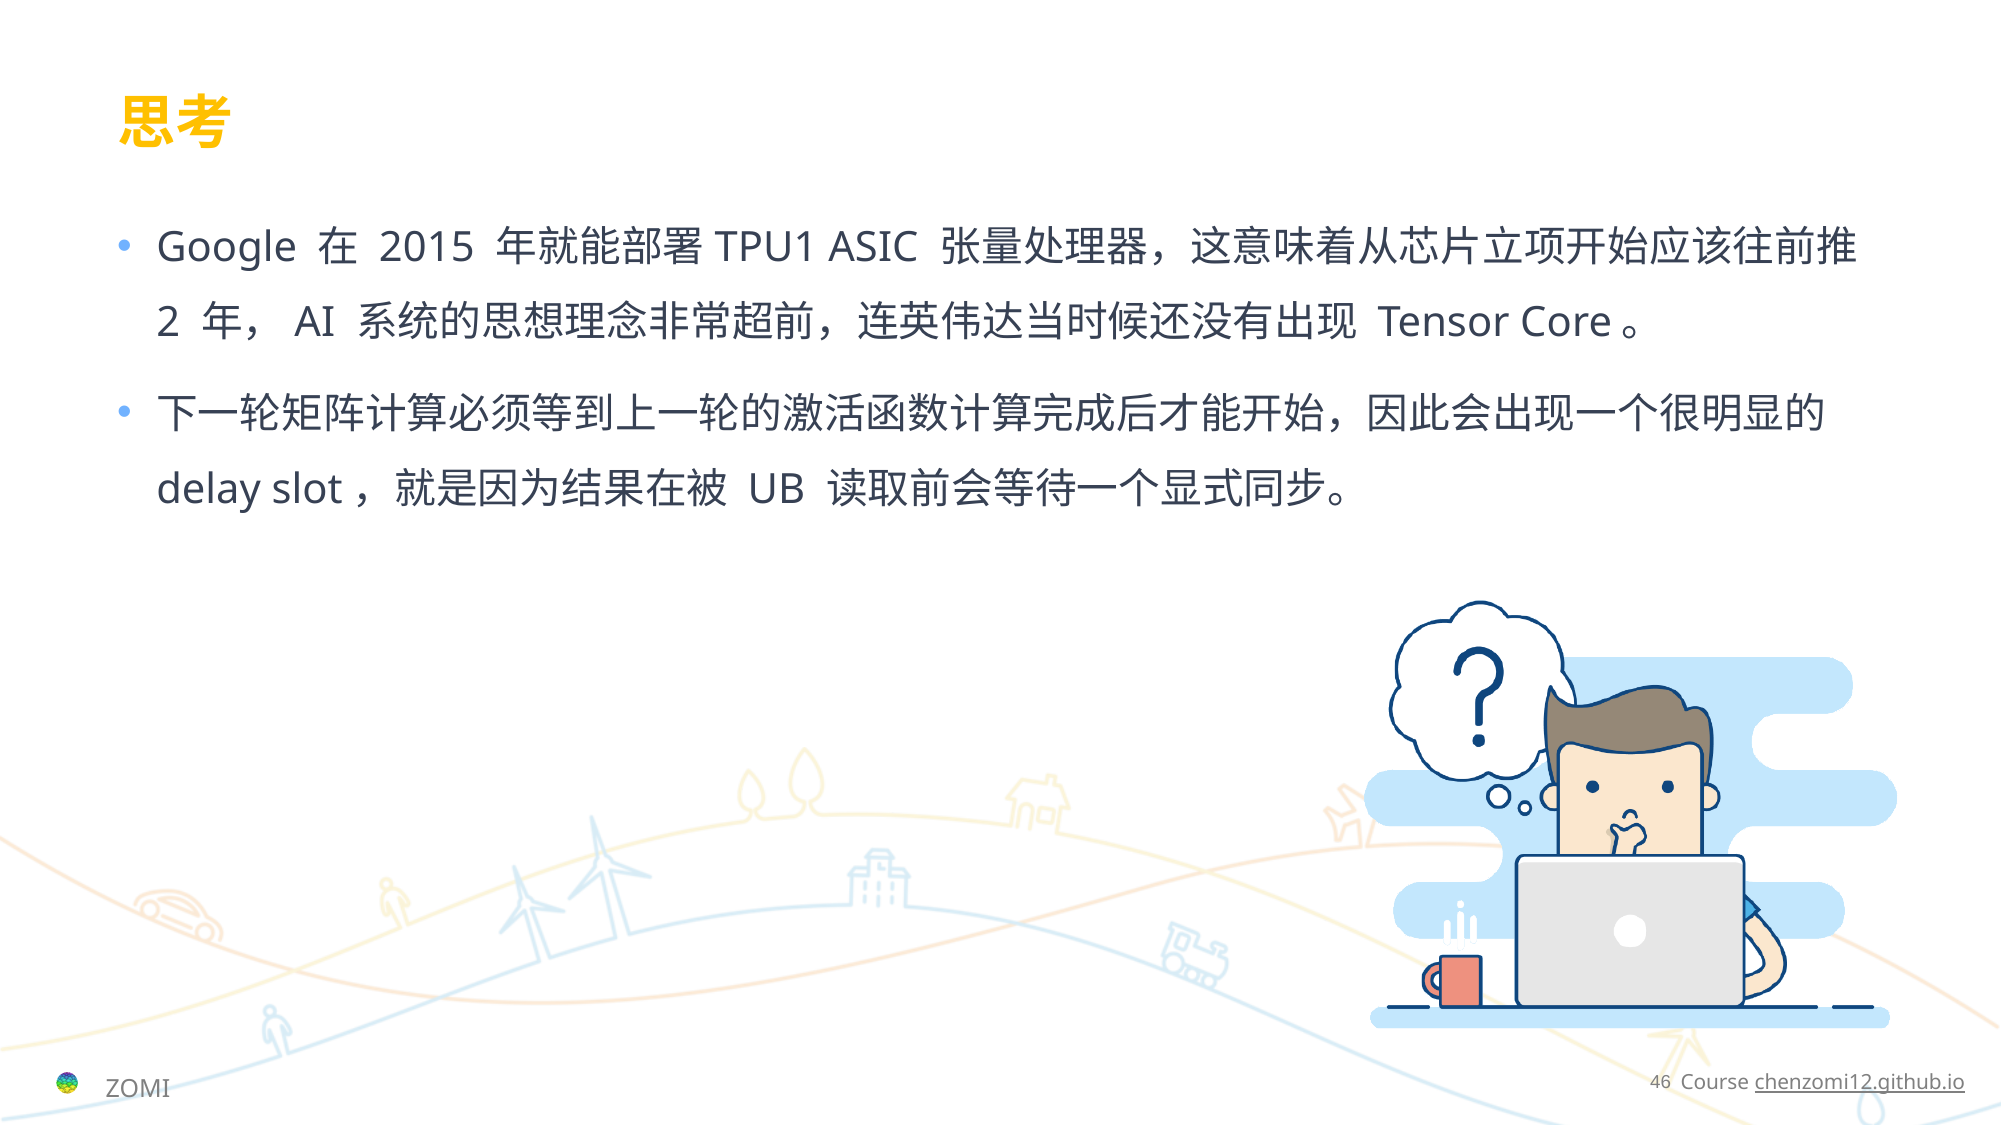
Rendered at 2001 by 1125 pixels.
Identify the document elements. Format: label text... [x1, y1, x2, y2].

picture [57, 1073, 77, 1093]
title 思考 [102, 78, 1900, 175]
picture [1350, 588, 1915, 1038]
list Google 在 2015 年就能部署TPU1 ASIC 张量处理器，这意味着从芯片立项开始应该往前推 2 年，AI 系统的思想理念非常超前，连英伟达当时候还没有出现 Tensor Core。 下一轮矩阵计算必须等到上一轮的激活函数计算完成后才能开始，因此会出现一个很明显的 delay slot，就是因为结果在被 UB 读取前会等待一个显式同步。 [102, 187, 1900, 1008]
